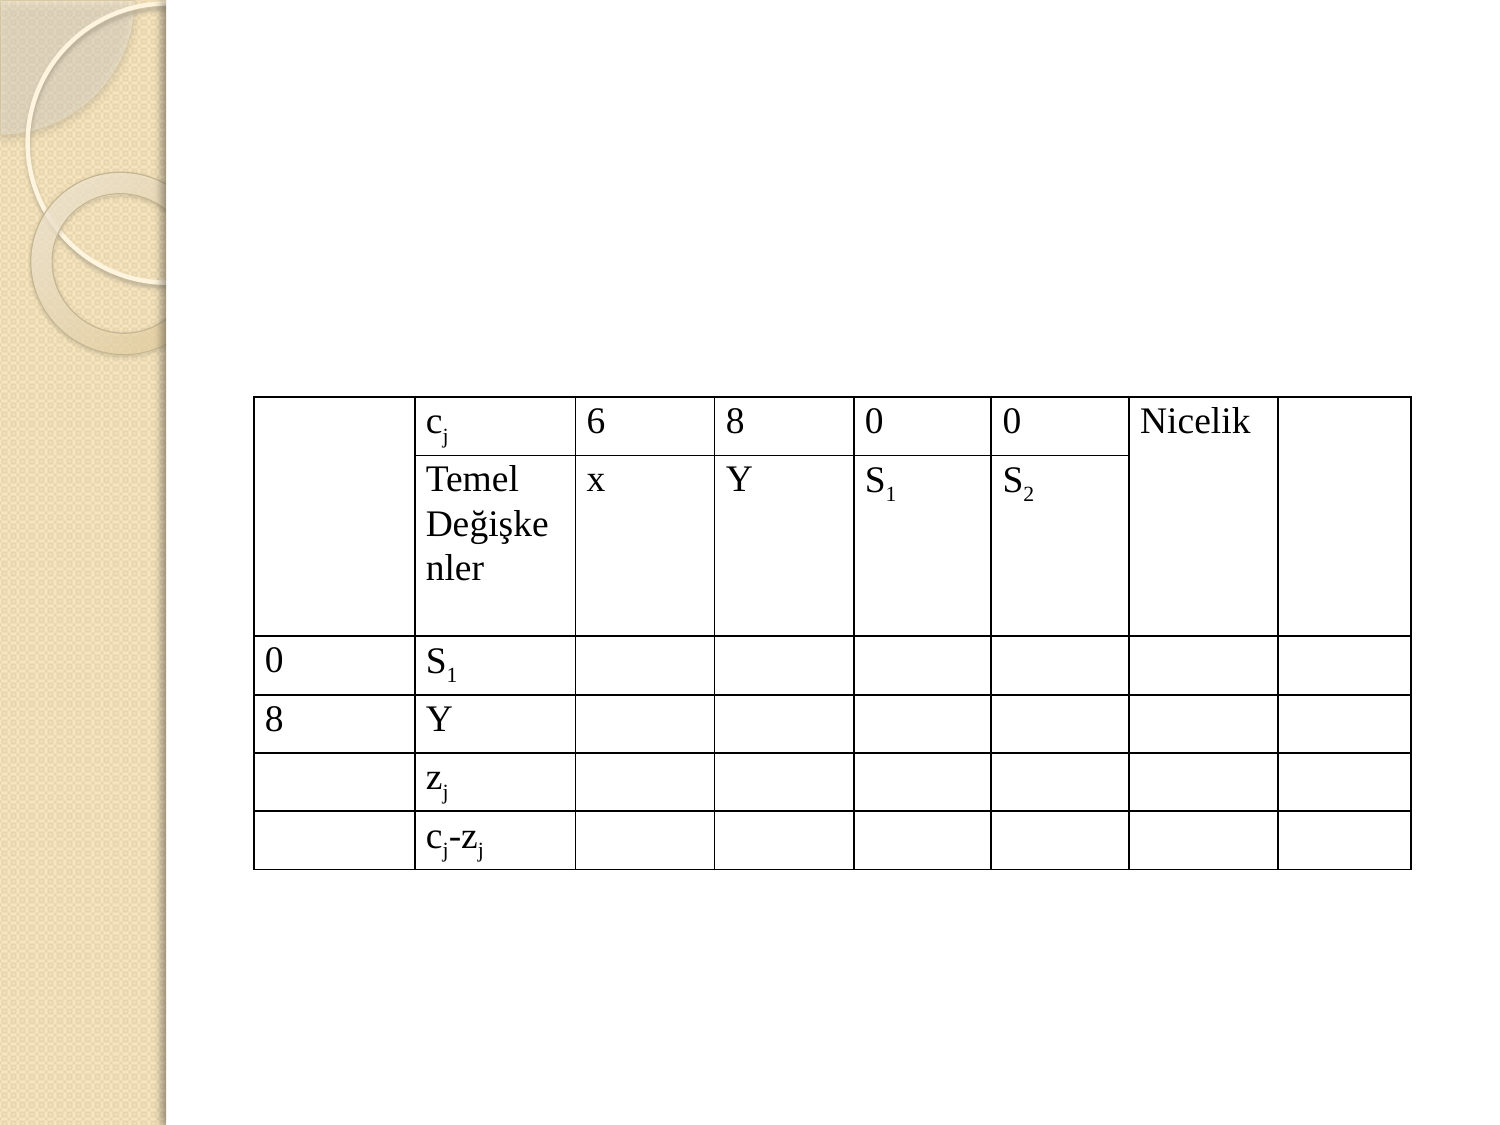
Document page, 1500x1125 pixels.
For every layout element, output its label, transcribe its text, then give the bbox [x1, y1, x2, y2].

table_cell [576, 754, 714, 810]
table_cell [1130, 696, 1277, 752]
table_cell [1130, 812, 1277, 869]
table_cell [715, 637, 853, 694]
table_cell S1 [855, 456, 990, 635]
table_cell [1279, 637, 1410, 694]
table_cell [715, 812, 853, 869]
table_cell [855, 812, 990, 869]
table_header 6 [576, 398, 714, 455]
table_header 0 [855, 398, 990, 455]
table_cell [992, 696, 1128, 752]
table_cell [255, 754, 414, 810]
table_cell Y [715, 456, 853, 635]
table_cell x [576, 456, 714, 635]
table_cell [1279, 754, 1410, 810]
table_cell [855, 696, 990, 752]
table_cell [992, 812, 1128, 869]
table_cell [715, 754, 853, 810]
table_cell 8 [255, 696, 414, 752]
table_cell zj [416, 754, 575, 810]
table_cell [855, 637, 990, 694]
table_cell [1130, 754, 1277, 810]
table_cell S1 [416, 637, 575, 694]
table_cell [855, 754, 990, 810]
table_cell [992, 637, 1128, 694]
table_header 8 [715, 398, 853, 455]
table_cell [576, 696, 714, 752]
table_cell 0 [255, 637, 414, 694]
table_cell S2 [992, 456, 1128, 635]
table_cell [576, 812, 714, 869]
table_cell cj-zj [416, 812, 575, 869]
table_cell [255, 812, 414, 869]
table_cell [1279, 812, 1410, 869]
table_header Nicelik [1130, 398, 1277, 635]
table_cell [1130, 637, 1277, 694]
table_header [255, 398, 414, 635]
table_cell [576, 637, 714, 694]
table_cell [1279, 696, 1410, 752]
table_cell Temel Değişkenler [416, 456, 575, 635]
table_cell [715, 696, 853, 752]
table_cell Y [416, 696, 575, 752]
table_header cj [416, 398, 575, 455]
table_header [1279, 398, 1410, 635]
table_cell [992, 754, 1128, 810]
table_header 0 [992, 398, 1128, 455]
